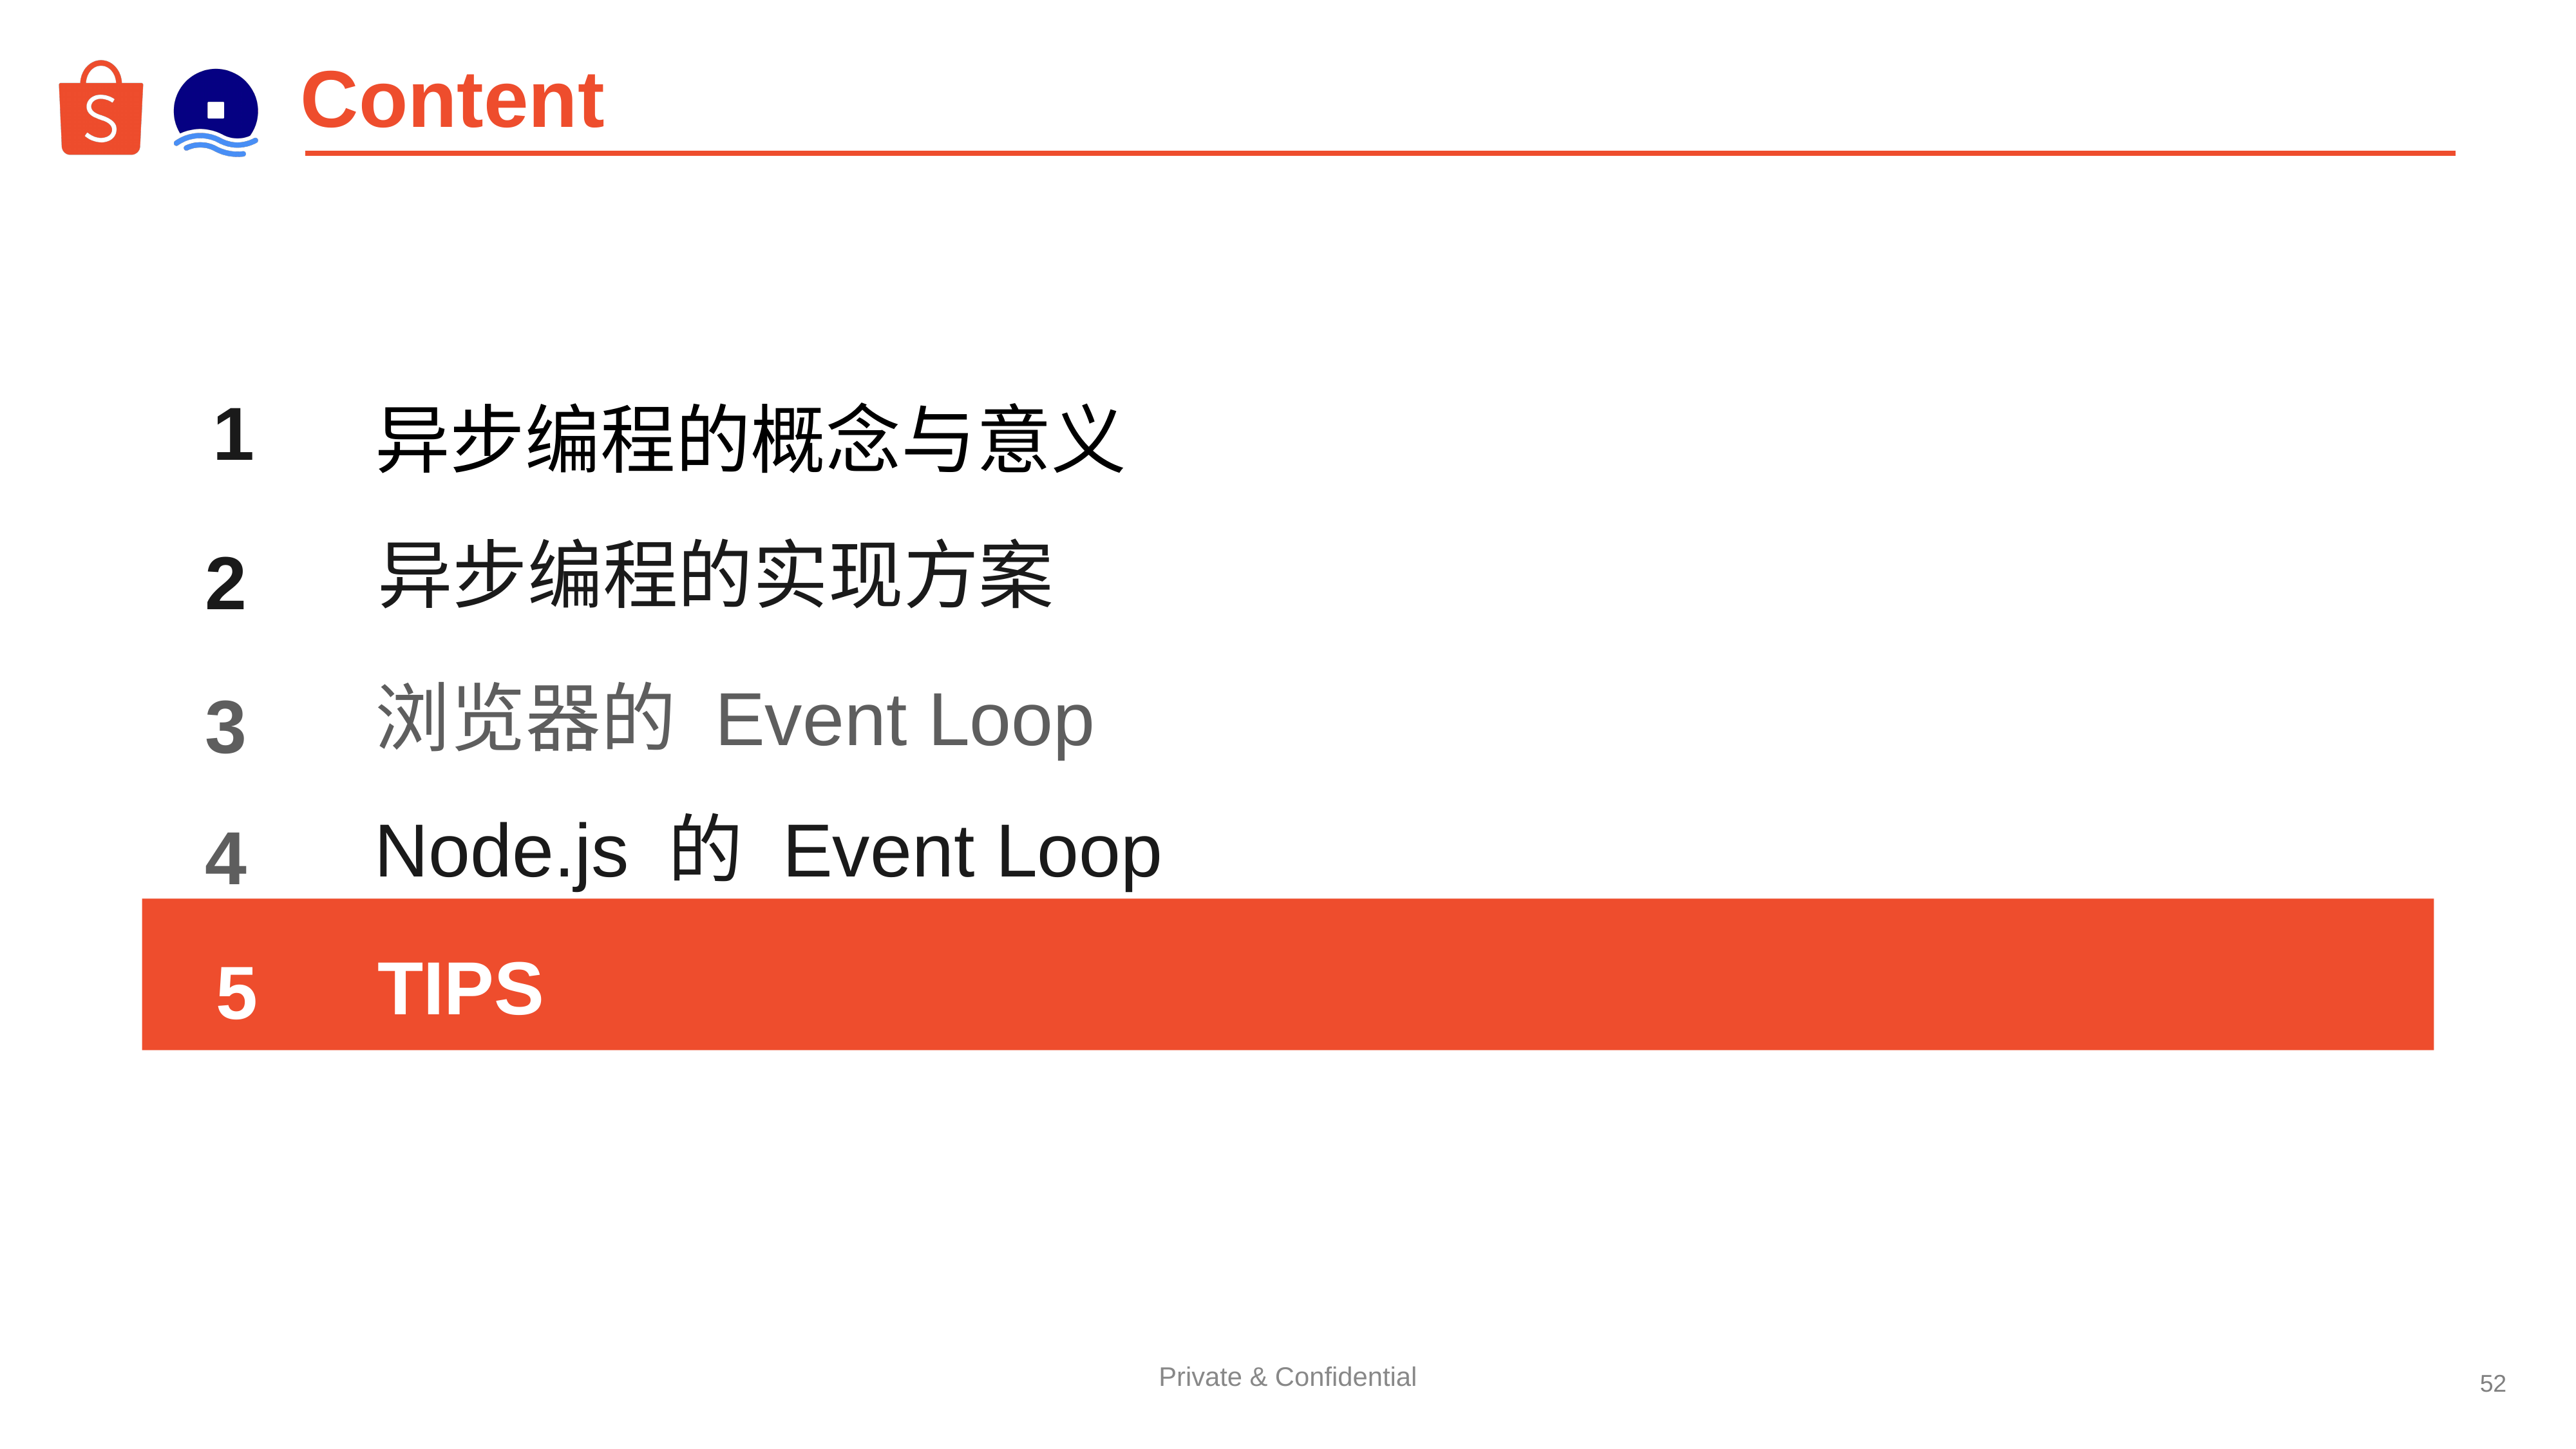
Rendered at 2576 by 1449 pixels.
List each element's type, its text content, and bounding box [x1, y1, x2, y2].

text_box [142, 898, 2434, 1050]
text_box 3 [191, 652, 282, 781]
text_box Node.js 的 Event Loop [361, 788, 1535, 905]
text_box 1 [200, 372, 290, 489]
text_box 异步编程的实现方案 [365, 514, 1536, 630]
text_box 5 [202, 918, 272, 1048]
text_box 4 [191, 782, 282, 913]
picture [48, 52, 281, 161]
text_box 2 [191, 507, 282, 638]
text_box 浏览器的 Event Loop [362, 658, 1536, 774]
text_box 异步编程的概念与意义 [362, 379, 1534, 495]
title Content [295, 17, 2206, 172]
text_box TIPS [365, 926, 1536, 1043]
